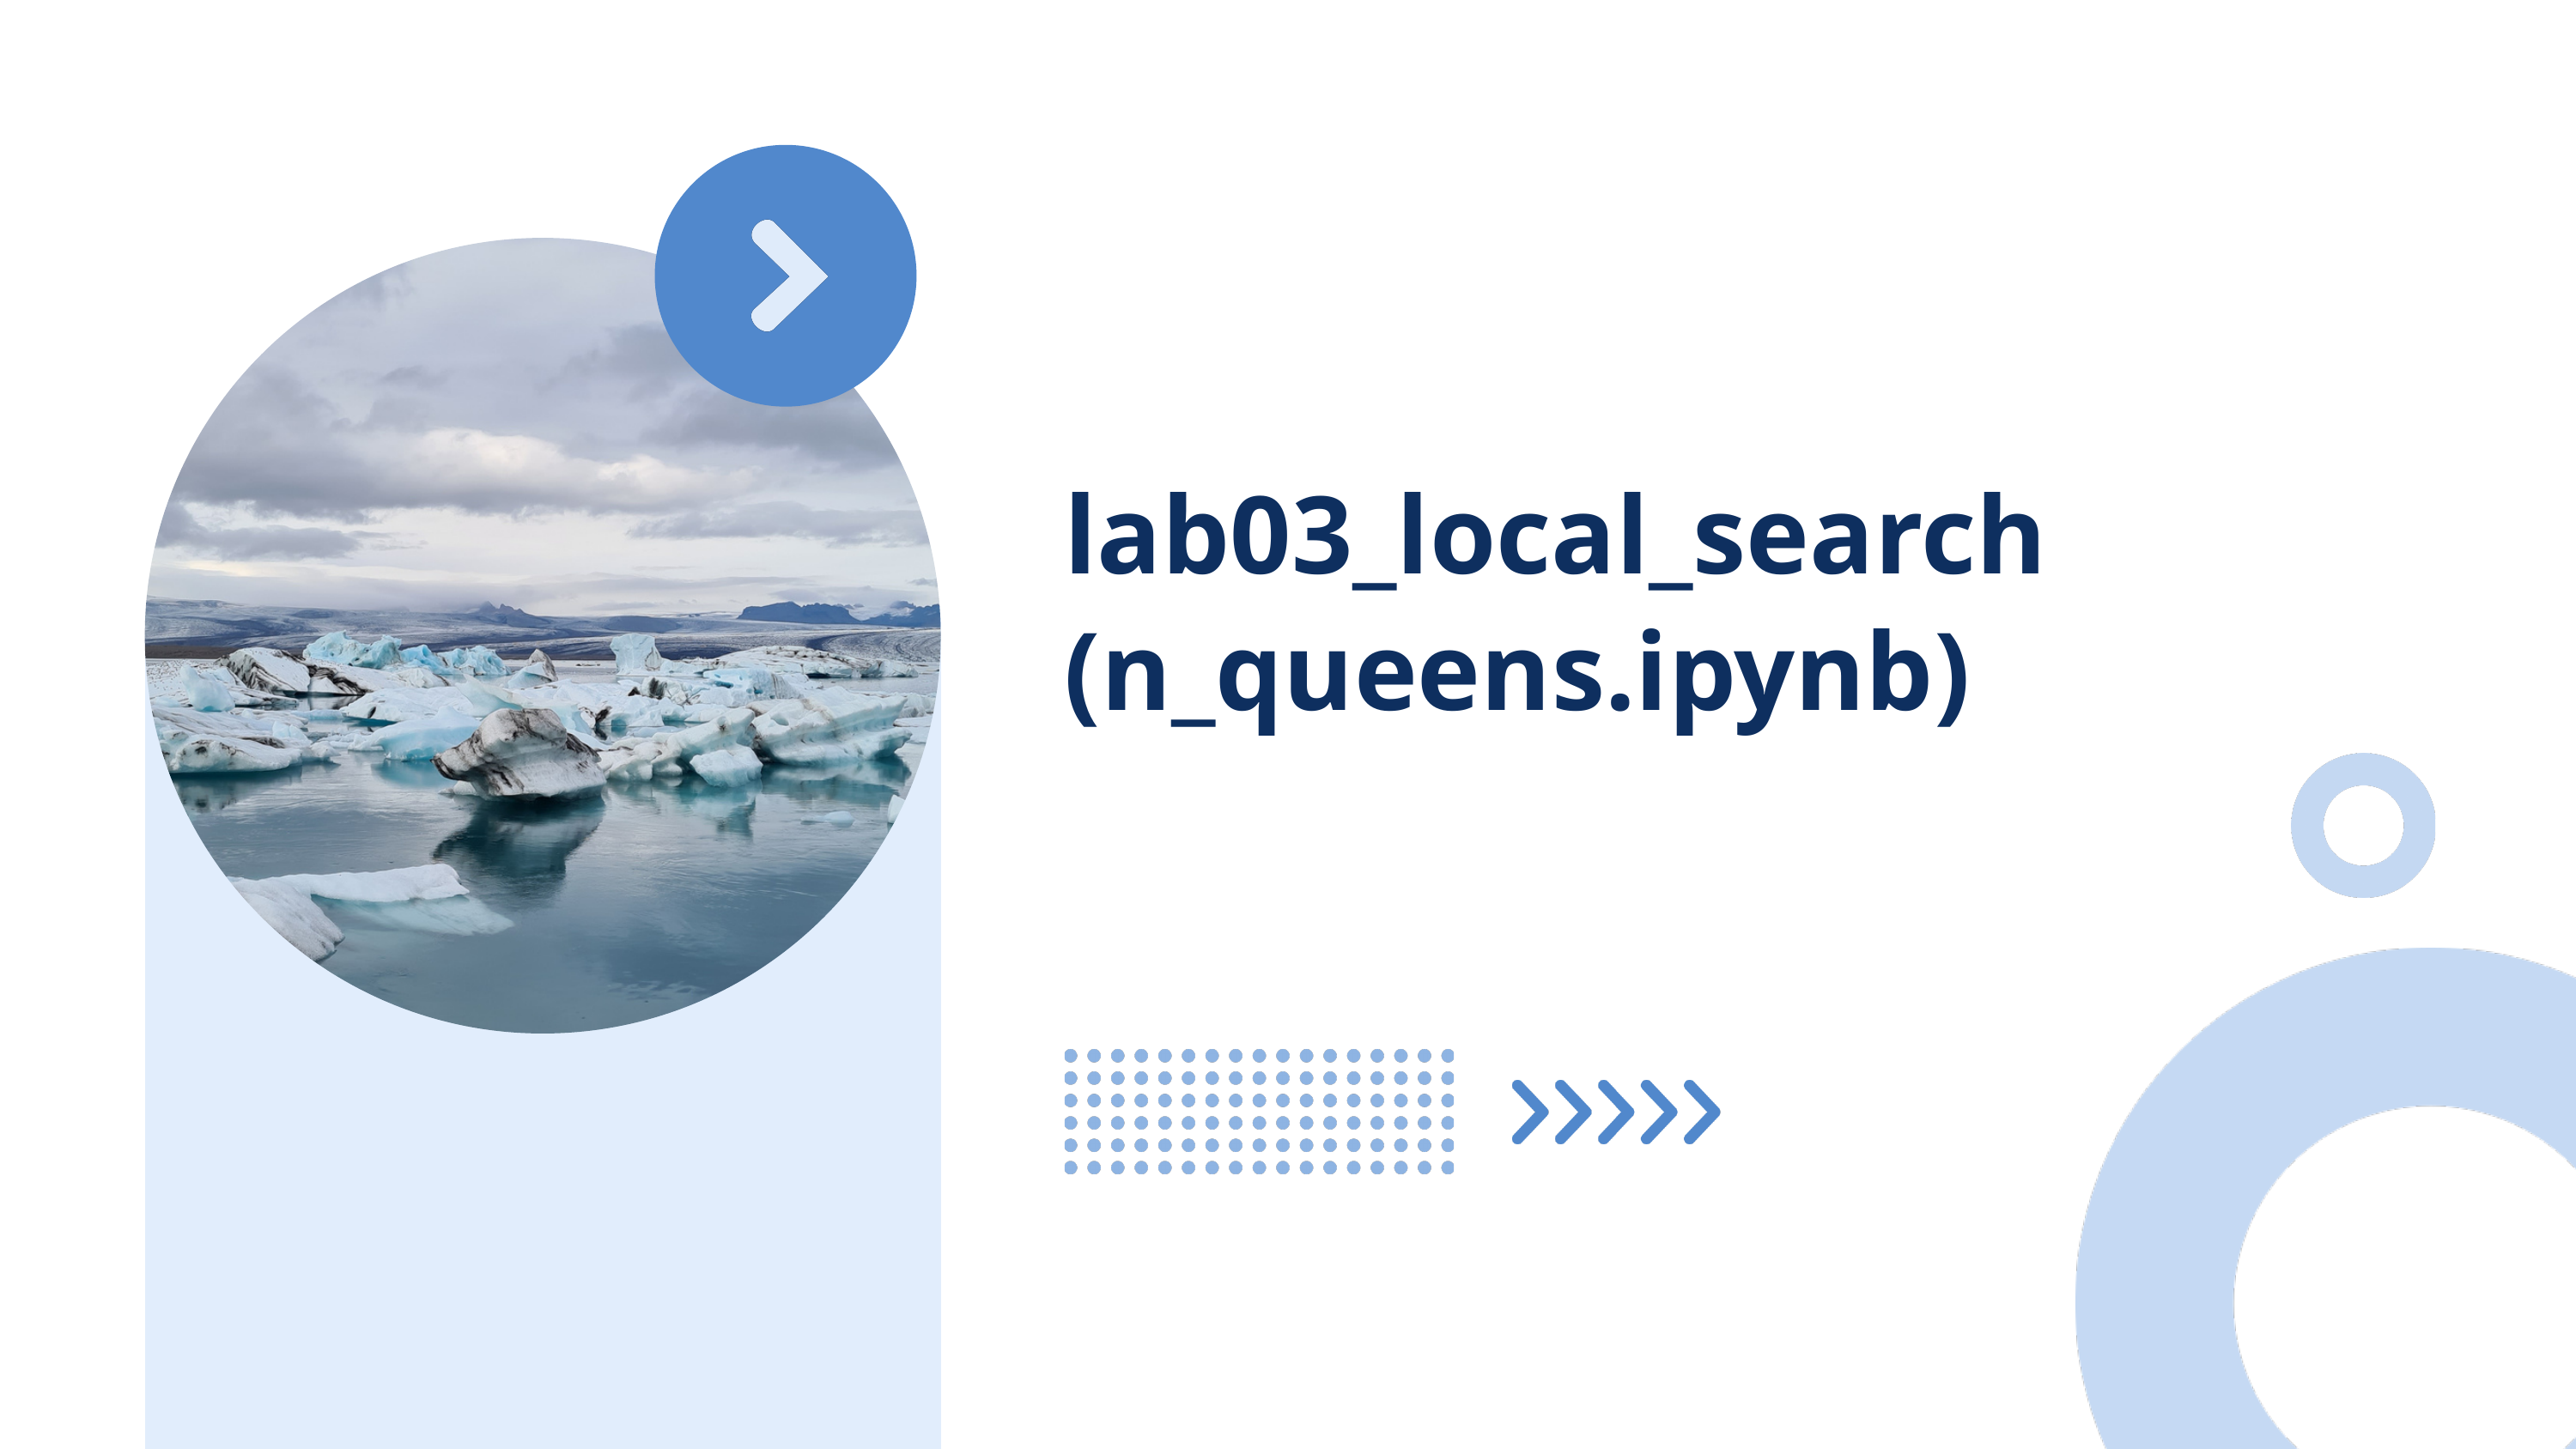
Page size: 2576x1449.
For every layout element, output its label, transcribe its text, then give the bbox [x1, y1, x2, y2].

text_box [2290, 753, 2436, 898]
text_box [1511, 1079, 1721, 1144]
text_box [1064, 1049, 1455, 1174]
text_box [654, 144, 917, 407]
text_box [144, 237, 941, 1034]
text_box lab03_local_search (n_queens.ipynb) [1064, 458, 2134, 732]
text_box [2075, 948, 2576, 1449]
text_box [144, 1040, 941, 1449]
